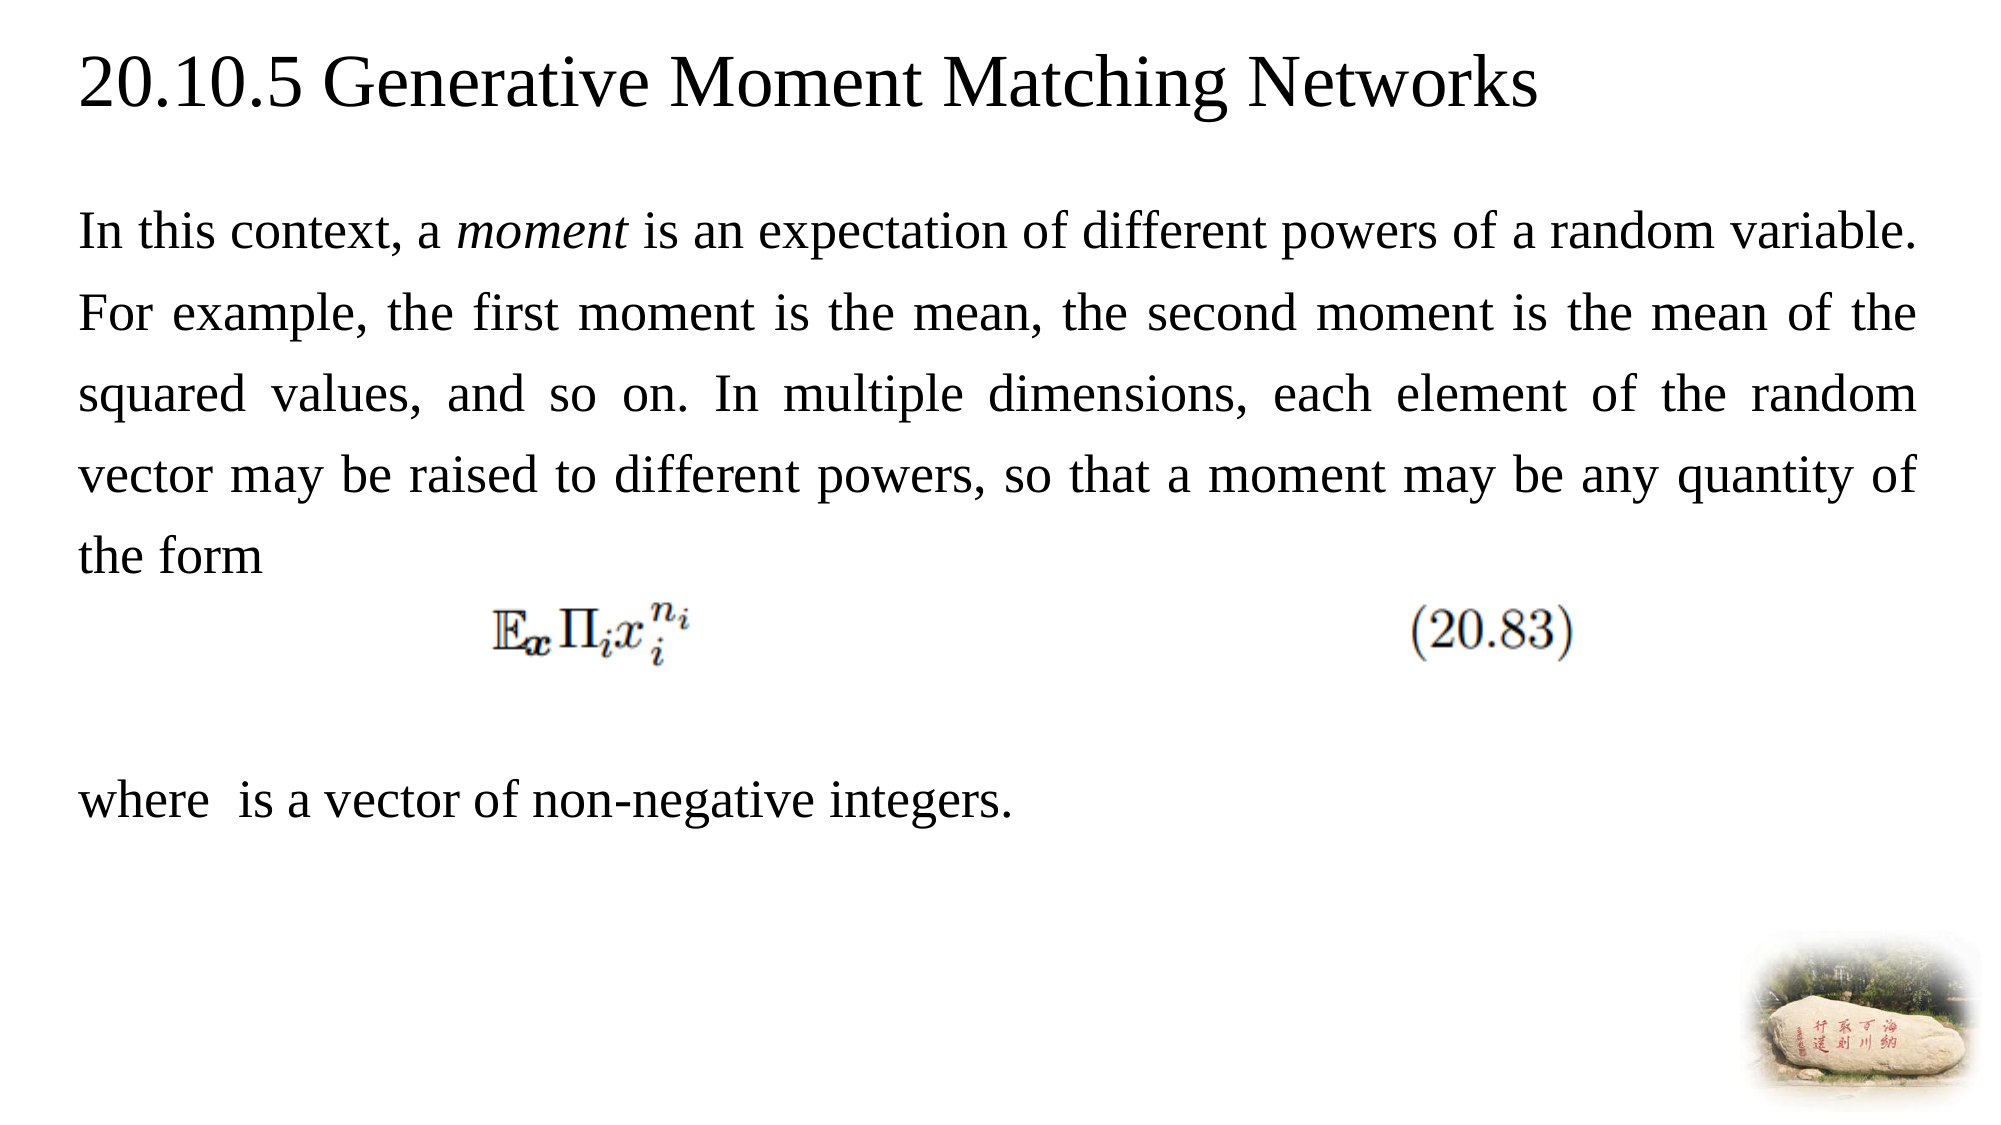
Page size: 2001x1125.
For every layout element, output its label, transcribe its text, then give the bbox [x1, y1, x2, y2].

picture [1740, 927, 1985, 1112]
picture [466, 579, 1593, 690]
title 20.10.5 Generative Moment Matching Networks [63, 21, 1936, 142]
